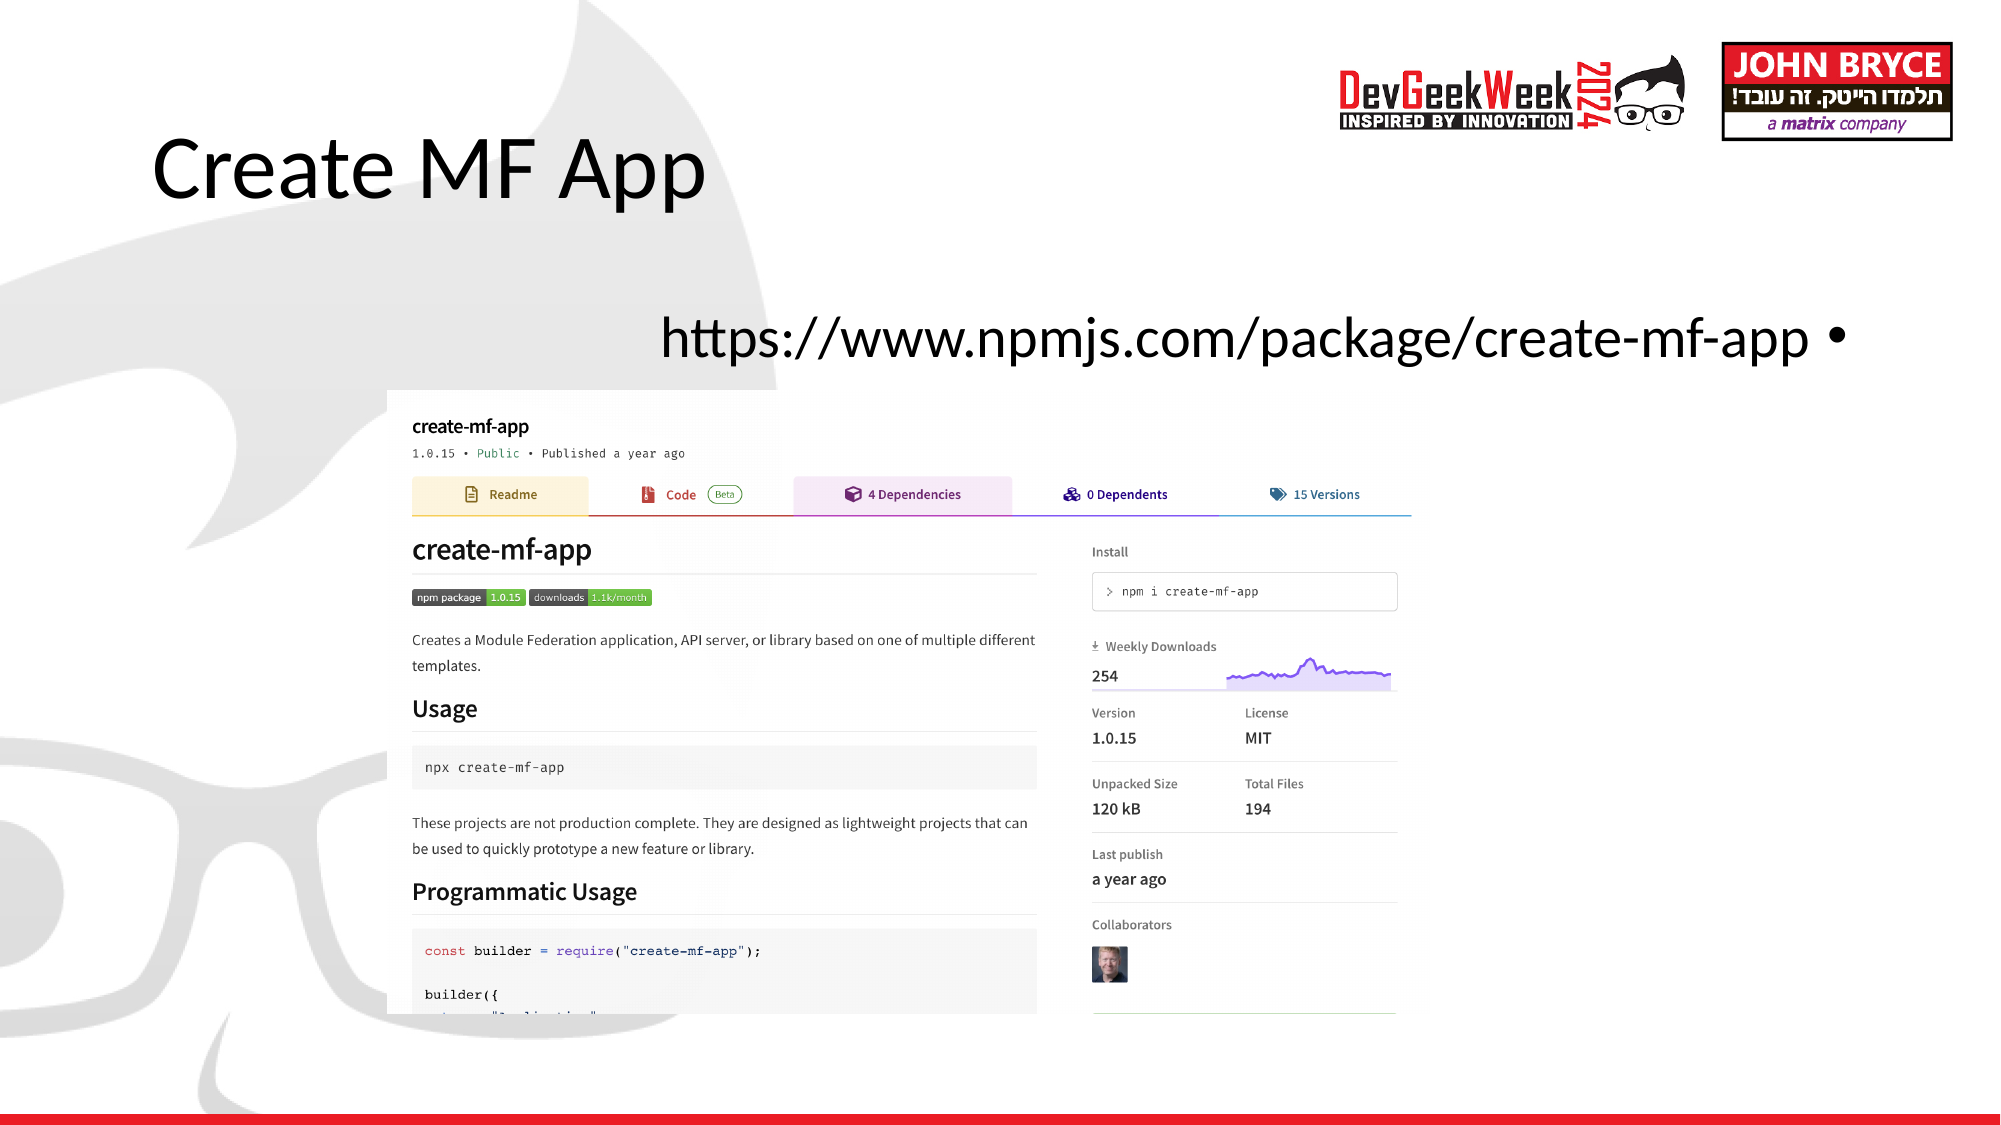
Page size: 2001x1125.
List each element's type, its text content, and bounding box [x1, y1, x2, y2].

list https://www.npmjs.com/package/create-mf-app [137, 299, 1863, 1014]
picture [0, 0, 2001, 1125]
title Create MF App [137, 59, 1863, 278]
